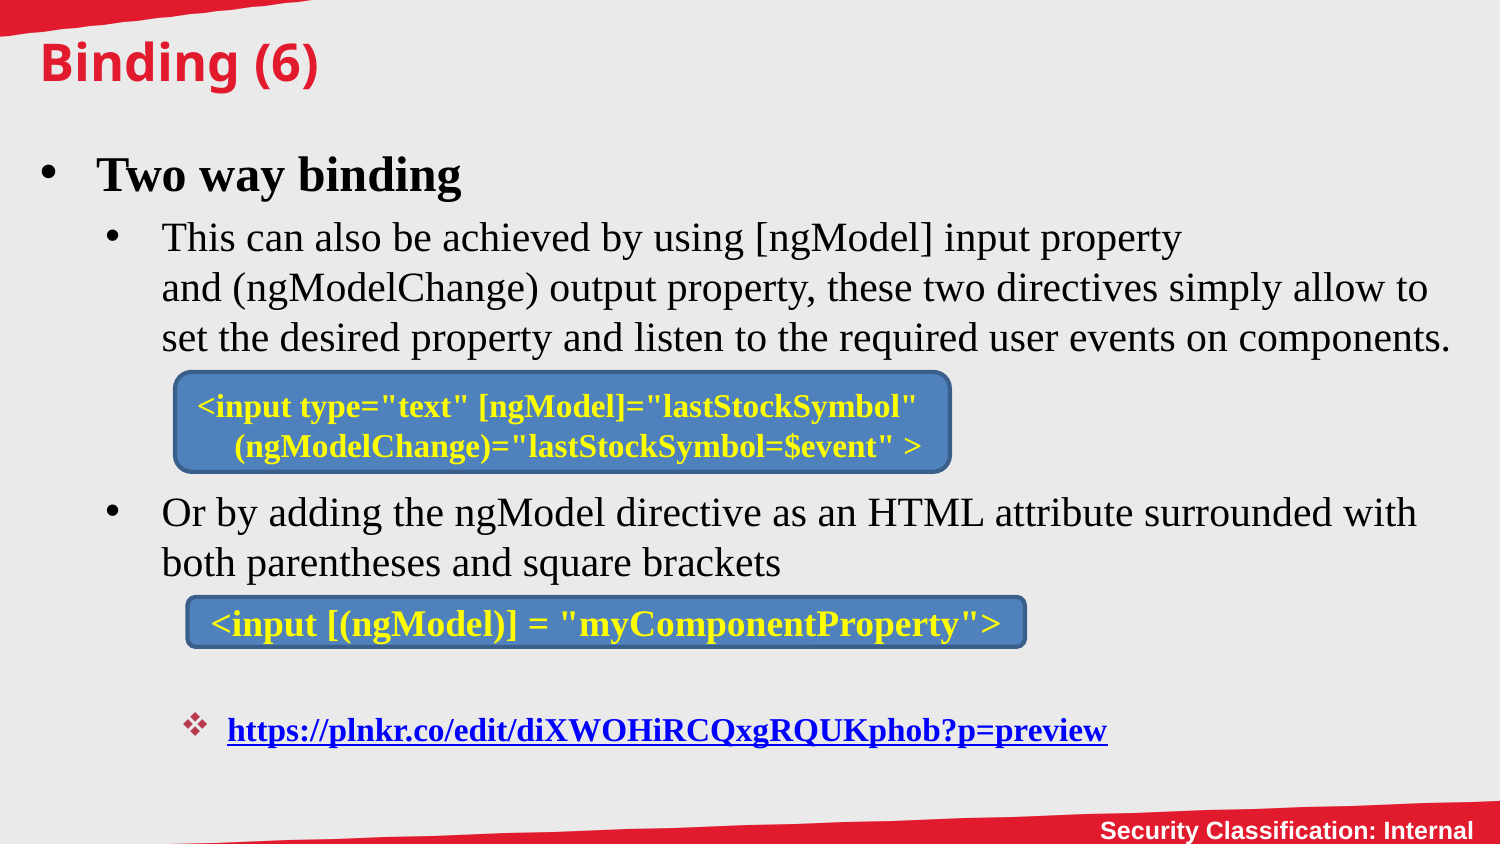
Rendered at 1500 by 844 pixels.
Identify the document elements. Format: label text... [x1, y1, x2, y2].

picture [0, 0, 1500, 844]
title Binding (6) [24, 21, 1013, 96]
text_box <input type="text" [ngModel]="lastStockSymbol" (ngModelChange)="lastStockSymbol=$event" > [172, 369, 953, 474]
list Two way binding This can also be achieved by using [ngModel] input property and (ngModelChange) output property, these two directives simply allow to set the desired property and listen to the required user events on components. Or by adding the ngModel directive as an HTML attribute surrounded with both parentheses and square brackets https://plnkr.co/edit/diXWOHiRCQxgRQUKphob?p=preview [24, 134, 1475, 785]
text_box <input [(ngModel)] = "myComponentProperty"> [185, 594, 1028, 649]
